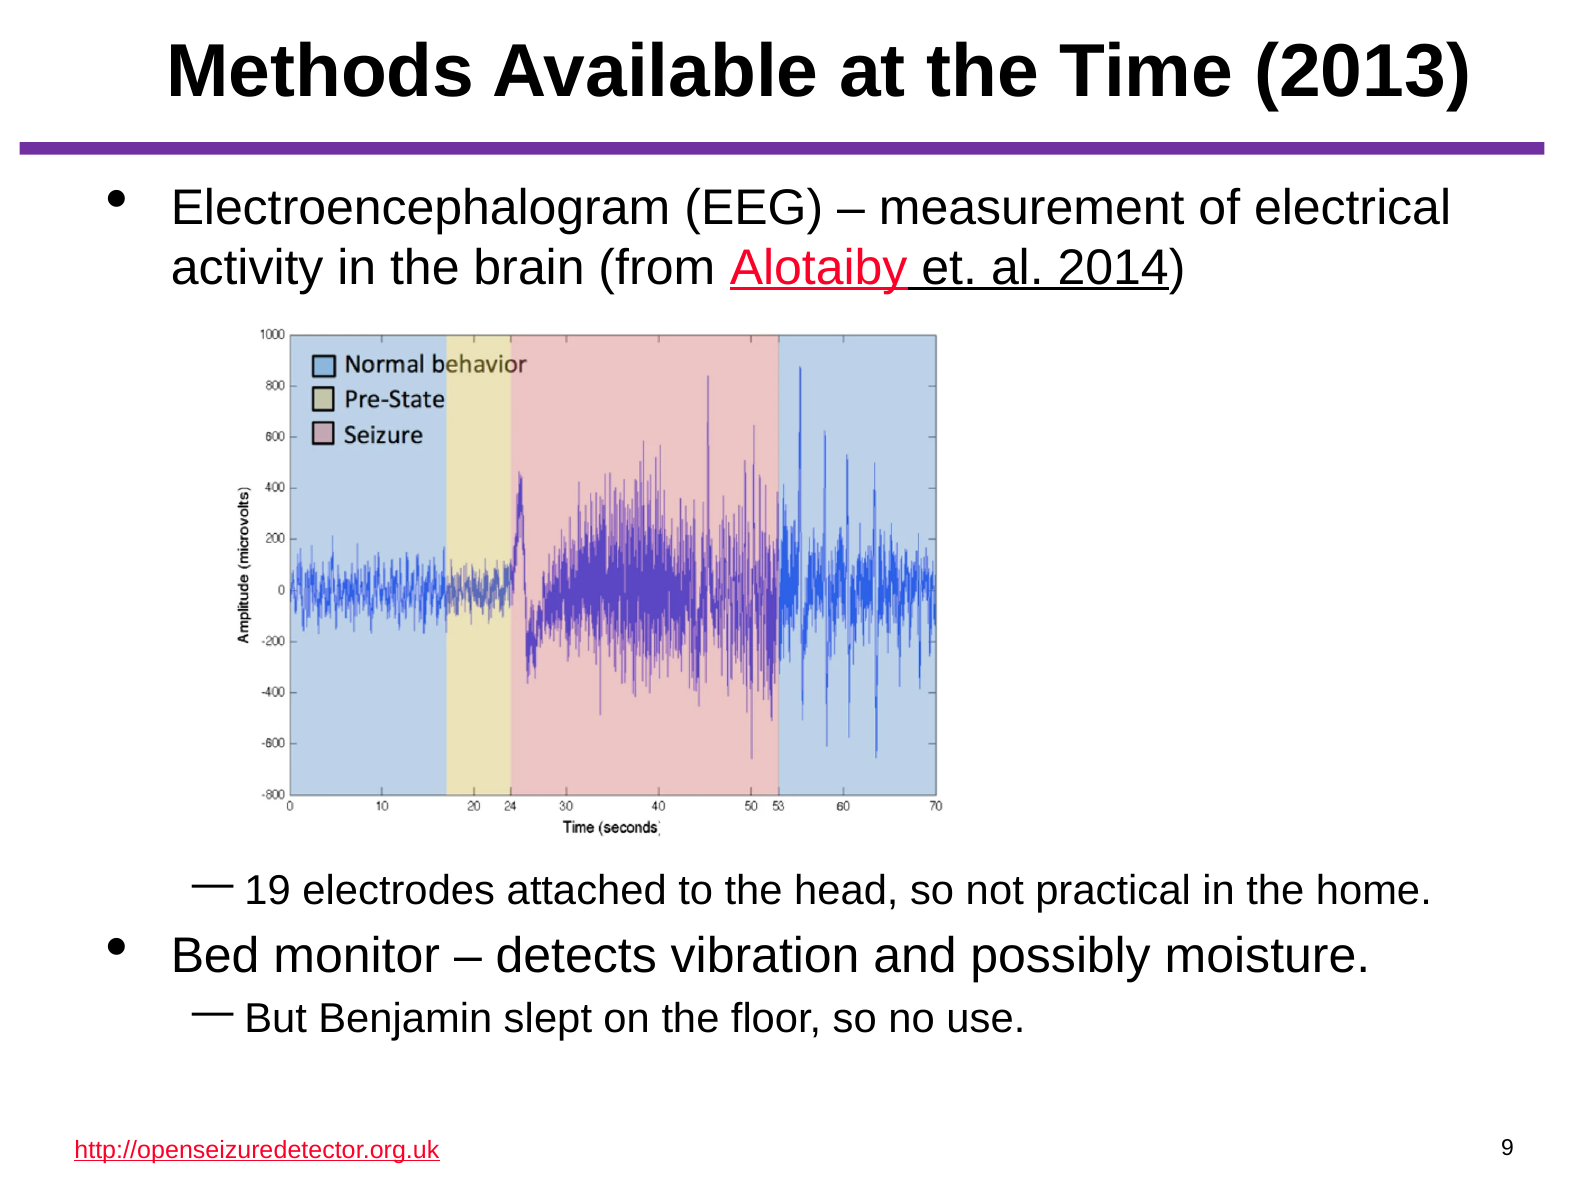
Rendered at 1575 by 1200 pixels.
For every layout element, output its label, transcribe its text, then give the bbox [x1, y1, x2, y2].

title Methods Available at the Time (2013) [91, 0, 1547, 149]
slide_number <number> [1364, 1124, 1531, 1200]
picture [236, 328, 943, 839]
list Electroencephalogram (EEG) – measurement of electrical activity in the brain (from Alotaiby et. al. 2014) 19 electrodes attached to the head, so not practical in the home. Bed monitor – detects vibration and possibly moisture. But Benjamin slept on the floor, so no use. [91, 166, 1547, 1101]
